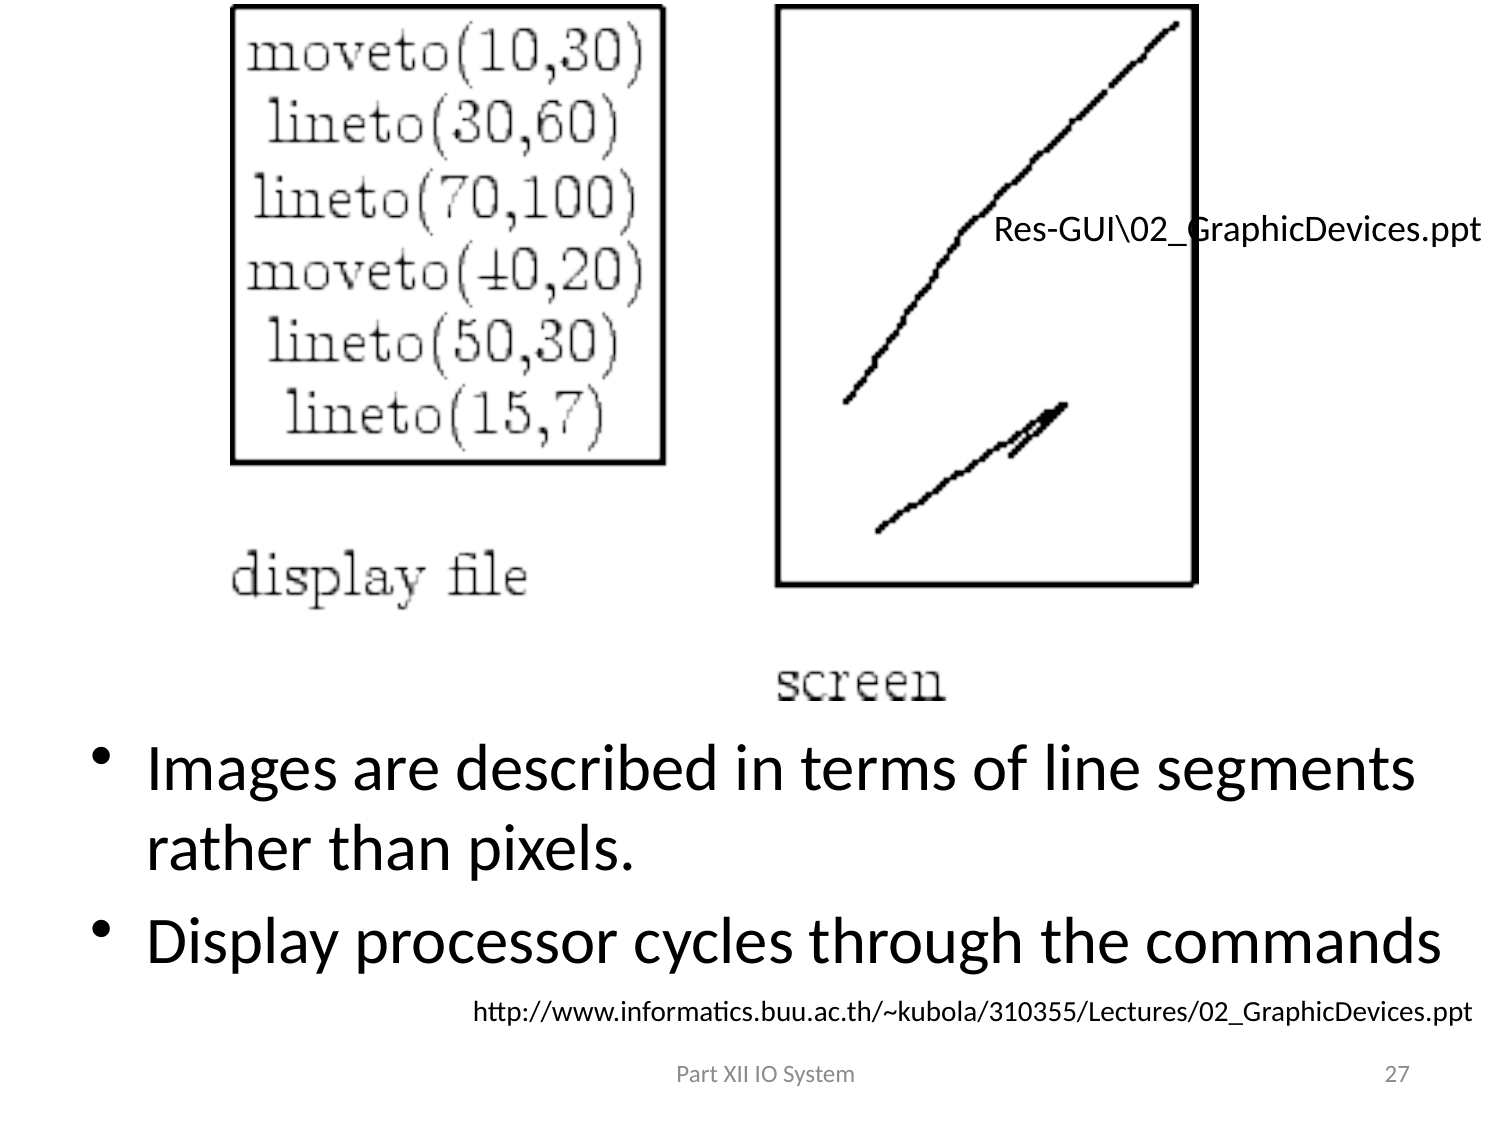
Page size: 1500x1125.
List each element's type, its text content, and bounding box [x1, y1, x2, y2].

slide_number 27 [1074, 1042, 1425, 1103]
list Images are described in terms of line segments rather than pixels. Display processor cycles through the commands [75, 716, 1500, 1005]
picture [229, 4, 1200, 701]
footer Part XII IO System [512, 1042, 1020, 1103]
text_box Res-GUI\02_GraphicDevices.ppt [1204, 196, 1498, 256]
text_box http://www.informatics.buu.ac.th/~kubola/310355/Lectures/02_GraphicDevices.ppt [458, 984, 1495, 1035]
